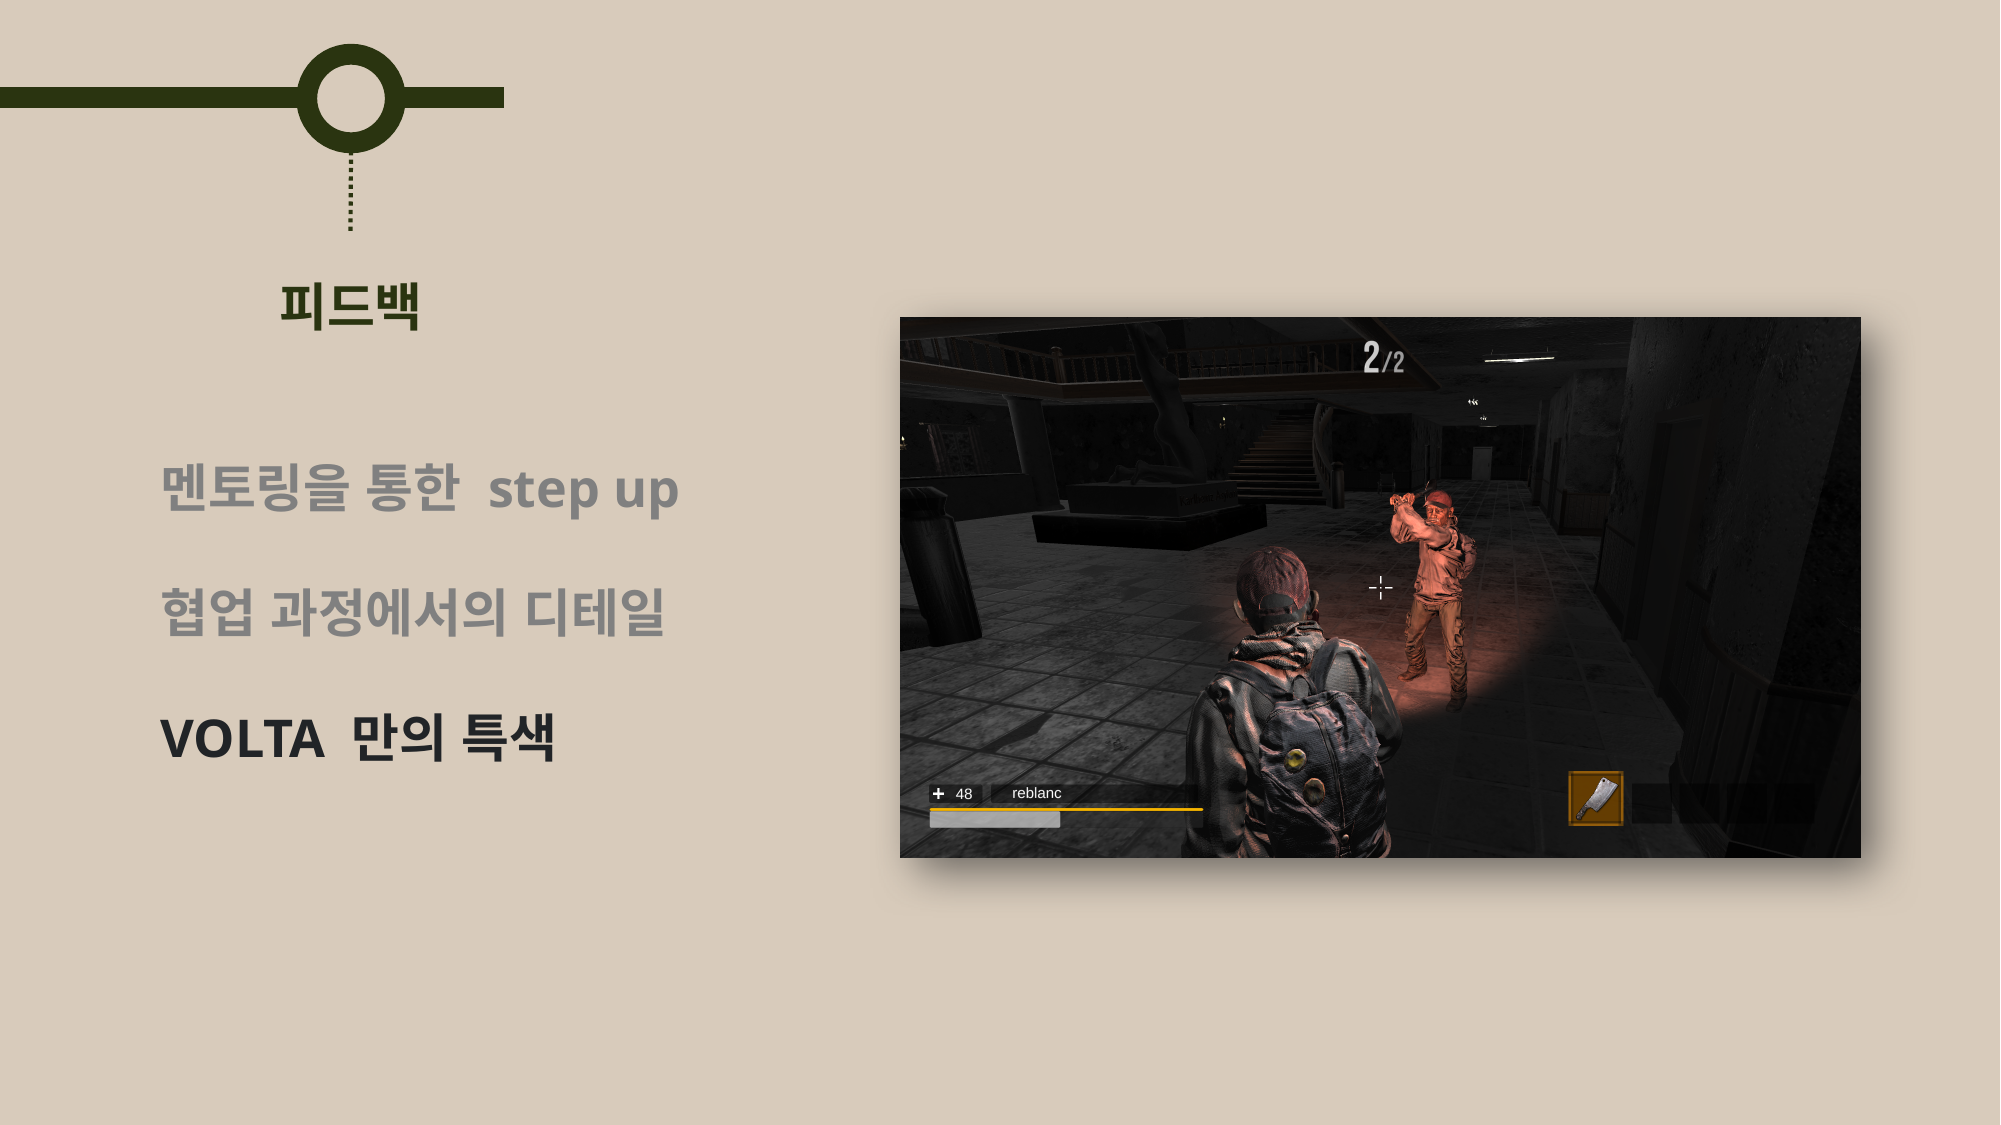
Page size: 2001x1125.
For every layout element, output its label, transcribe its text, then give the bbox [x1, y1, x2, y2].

text_box 피드백 [264, 267, 438, 345]
text_box [305, 53, 397, 97]
text_box 멘토링을 통한 step up 협업 과정에서의 디테일 VOLTA 만의 특색 [145, 448, 696, 776]
text_box [305, 98, 397, 144]
picture [900, 317, 1861, 858]
